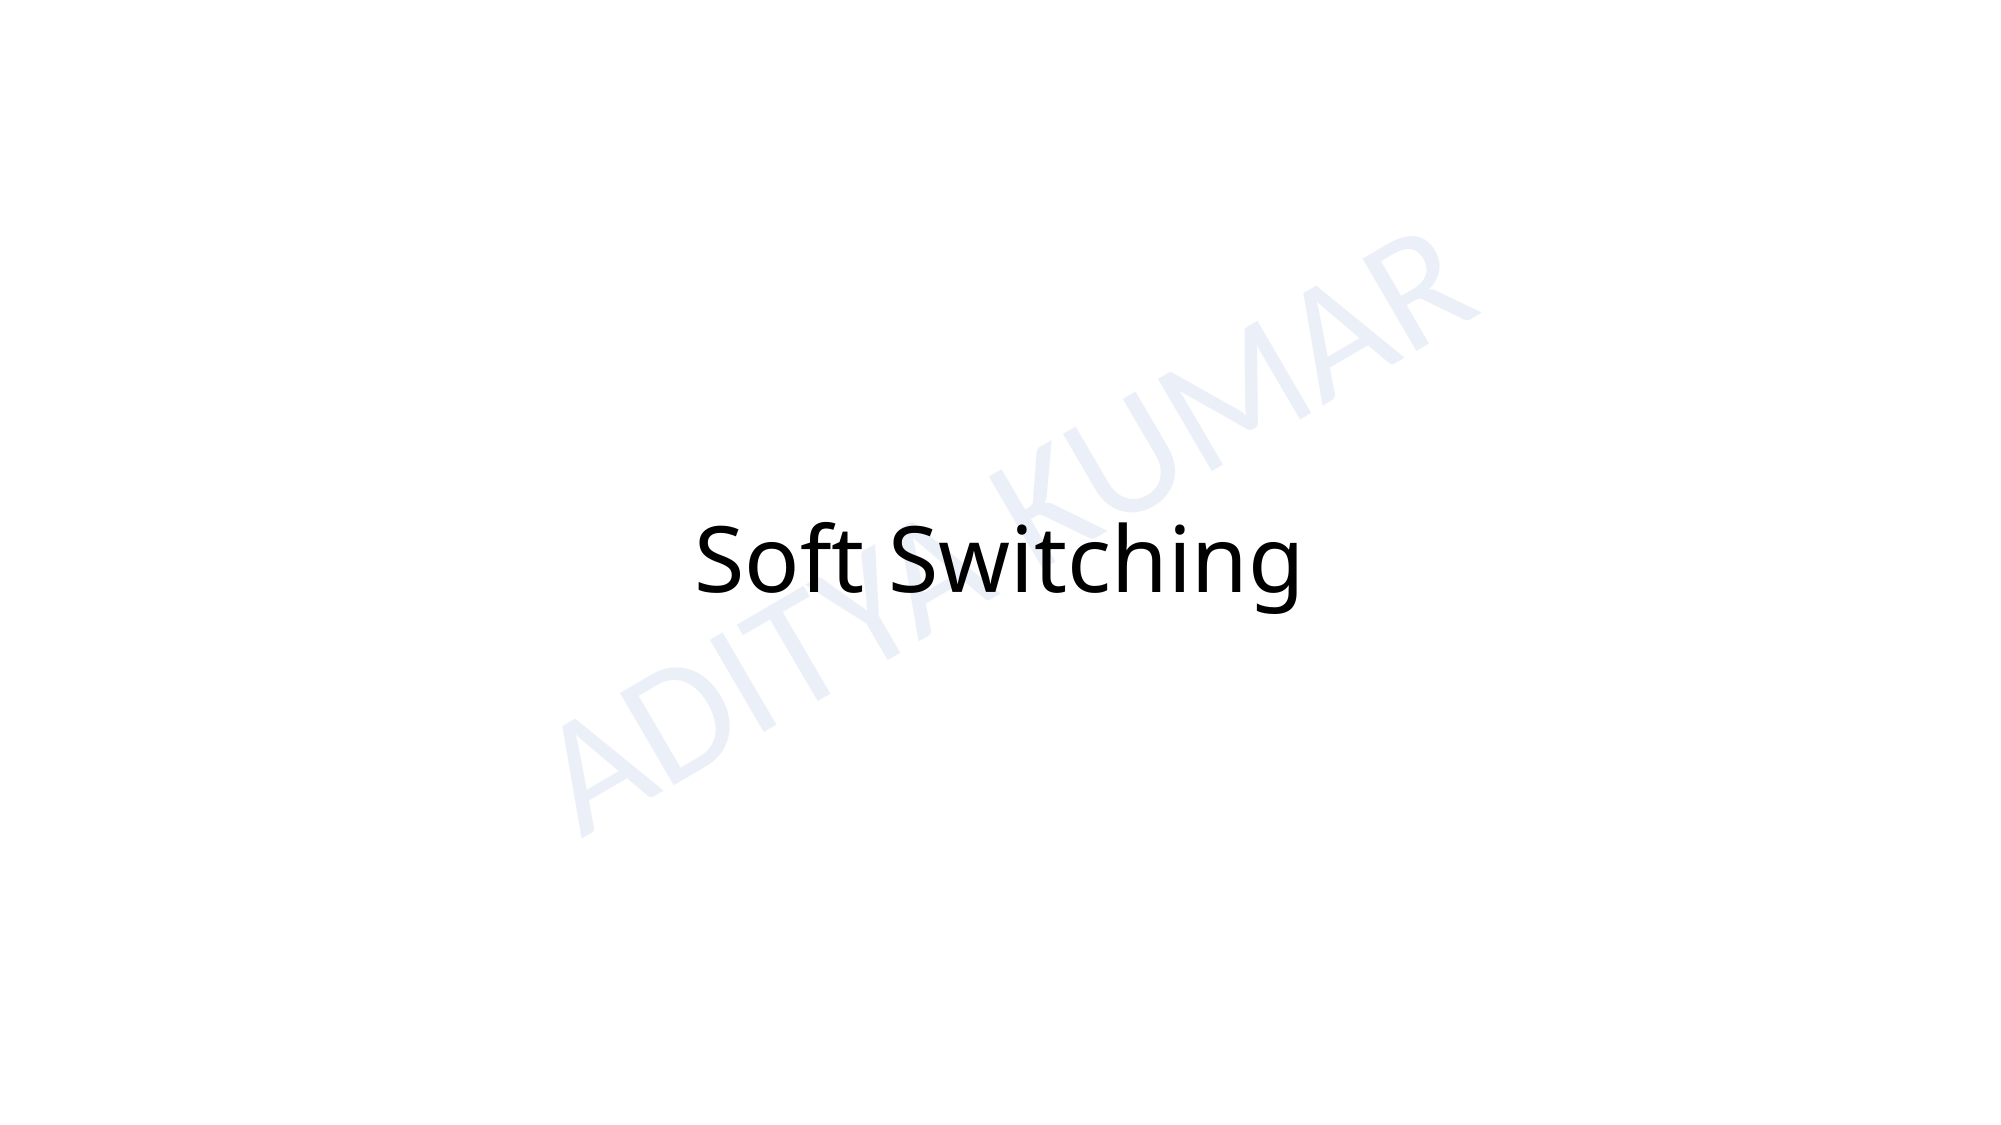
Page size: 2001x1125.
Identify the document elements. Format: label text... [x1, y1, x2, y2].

title Soft Switching [137, 453, 1863, 672]
